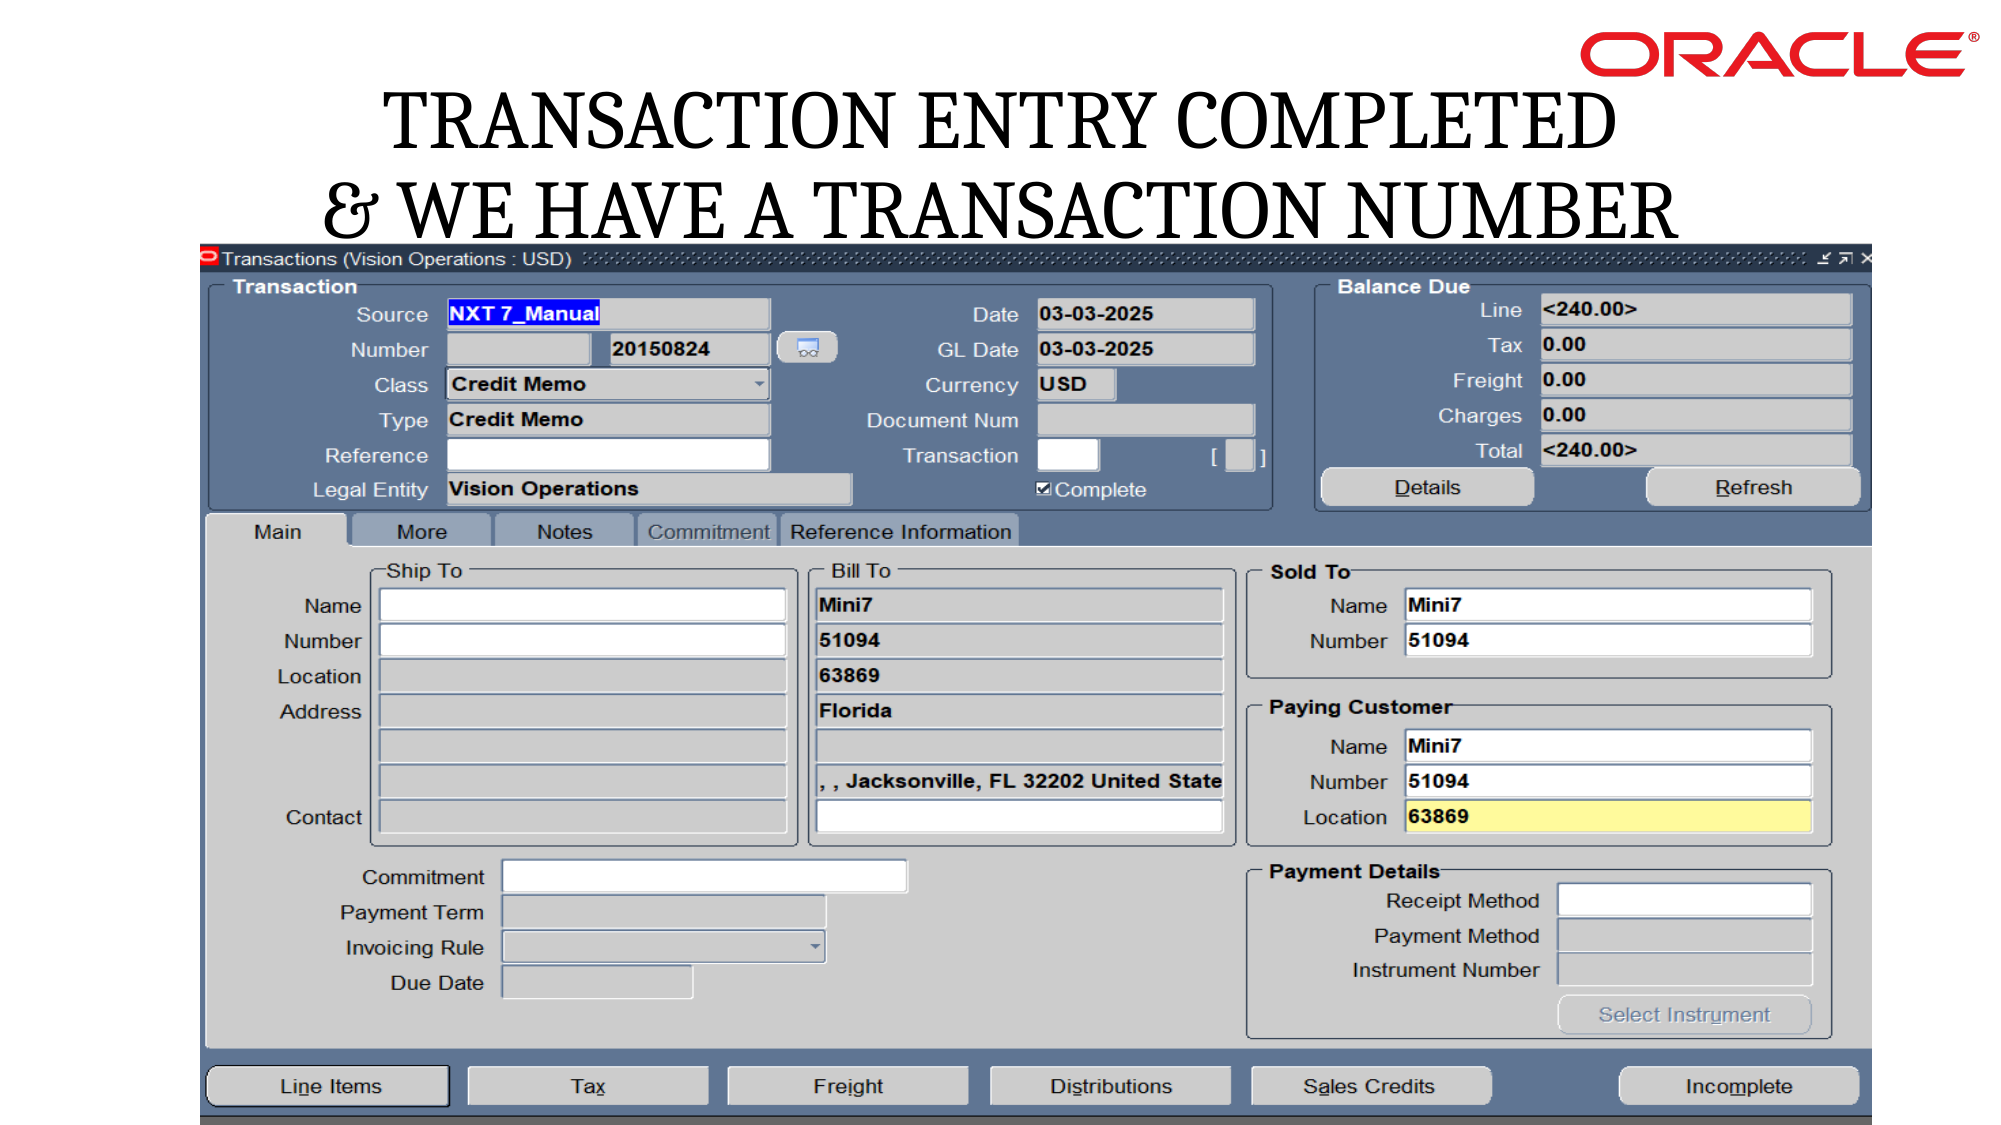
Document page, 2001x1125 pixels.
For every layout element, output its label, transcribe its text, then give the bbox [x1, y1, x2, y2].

title Transaction entry completed & we have a transaction number [175, 79, 1826, 344]
picture [200, 243, 1872, 1125]
picture [1558, 3, 2001, 105]
